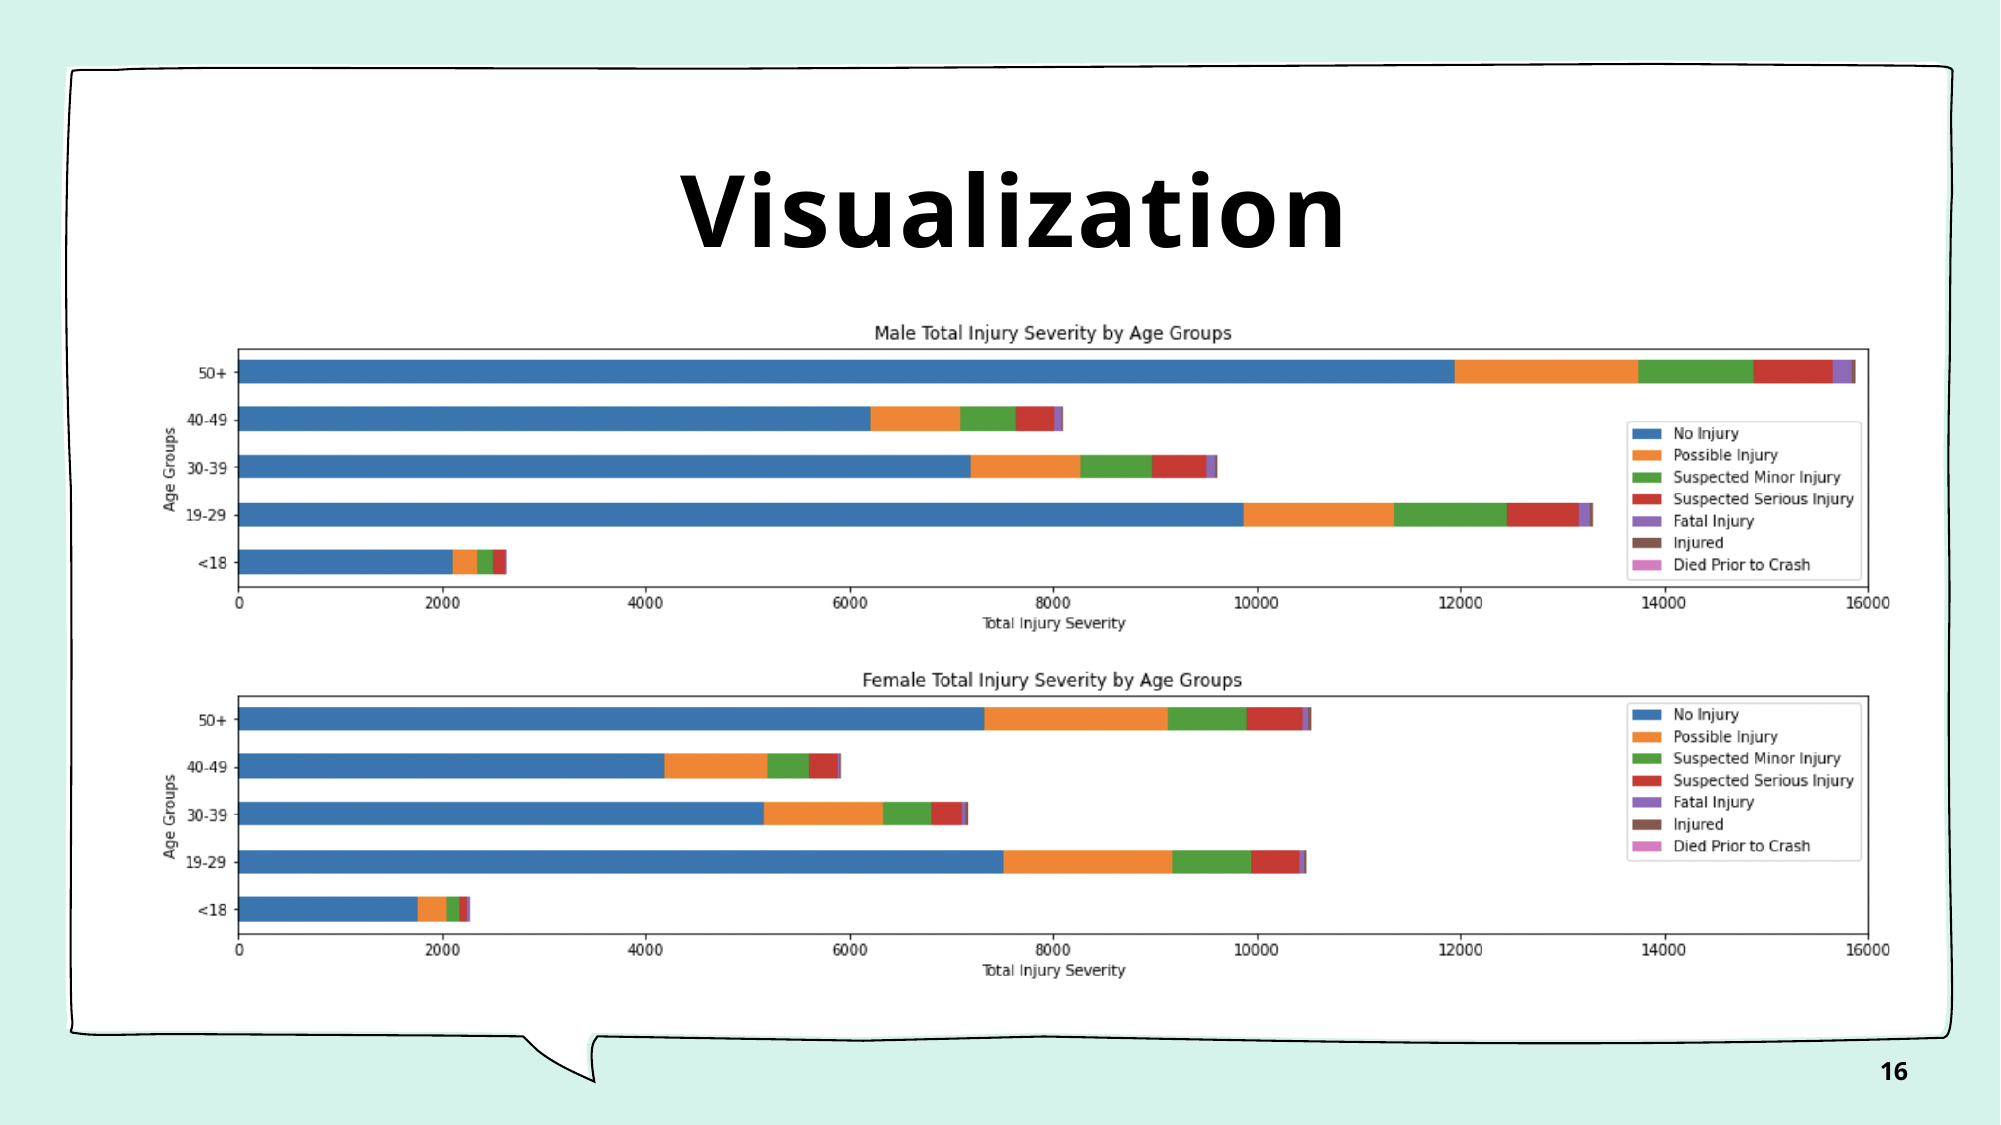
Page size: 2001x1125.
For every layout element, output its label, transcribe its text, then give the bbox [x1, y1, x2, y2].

title Visualization [167, 91, 1863, 306]
slide_number 16 [1837, 1042, 1924, 1103]
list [93, 306, 1924, 1002]
